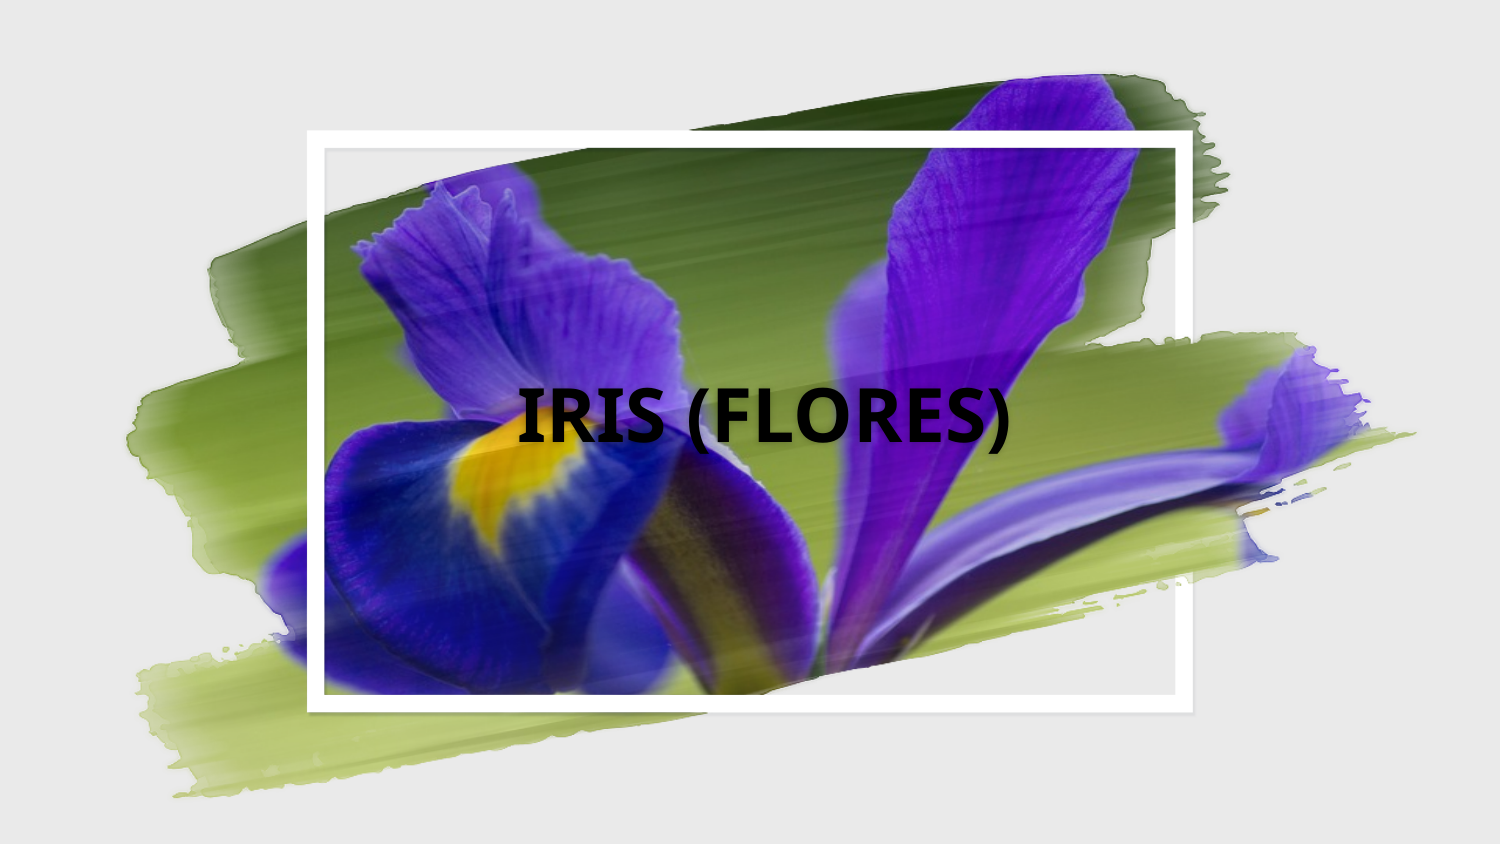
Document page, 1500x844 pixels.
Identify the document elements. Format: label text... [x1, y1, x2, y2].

title IRIS (FLORES) [312, 256, 1217, 569]
picture [0, 0, 1500, 844]
